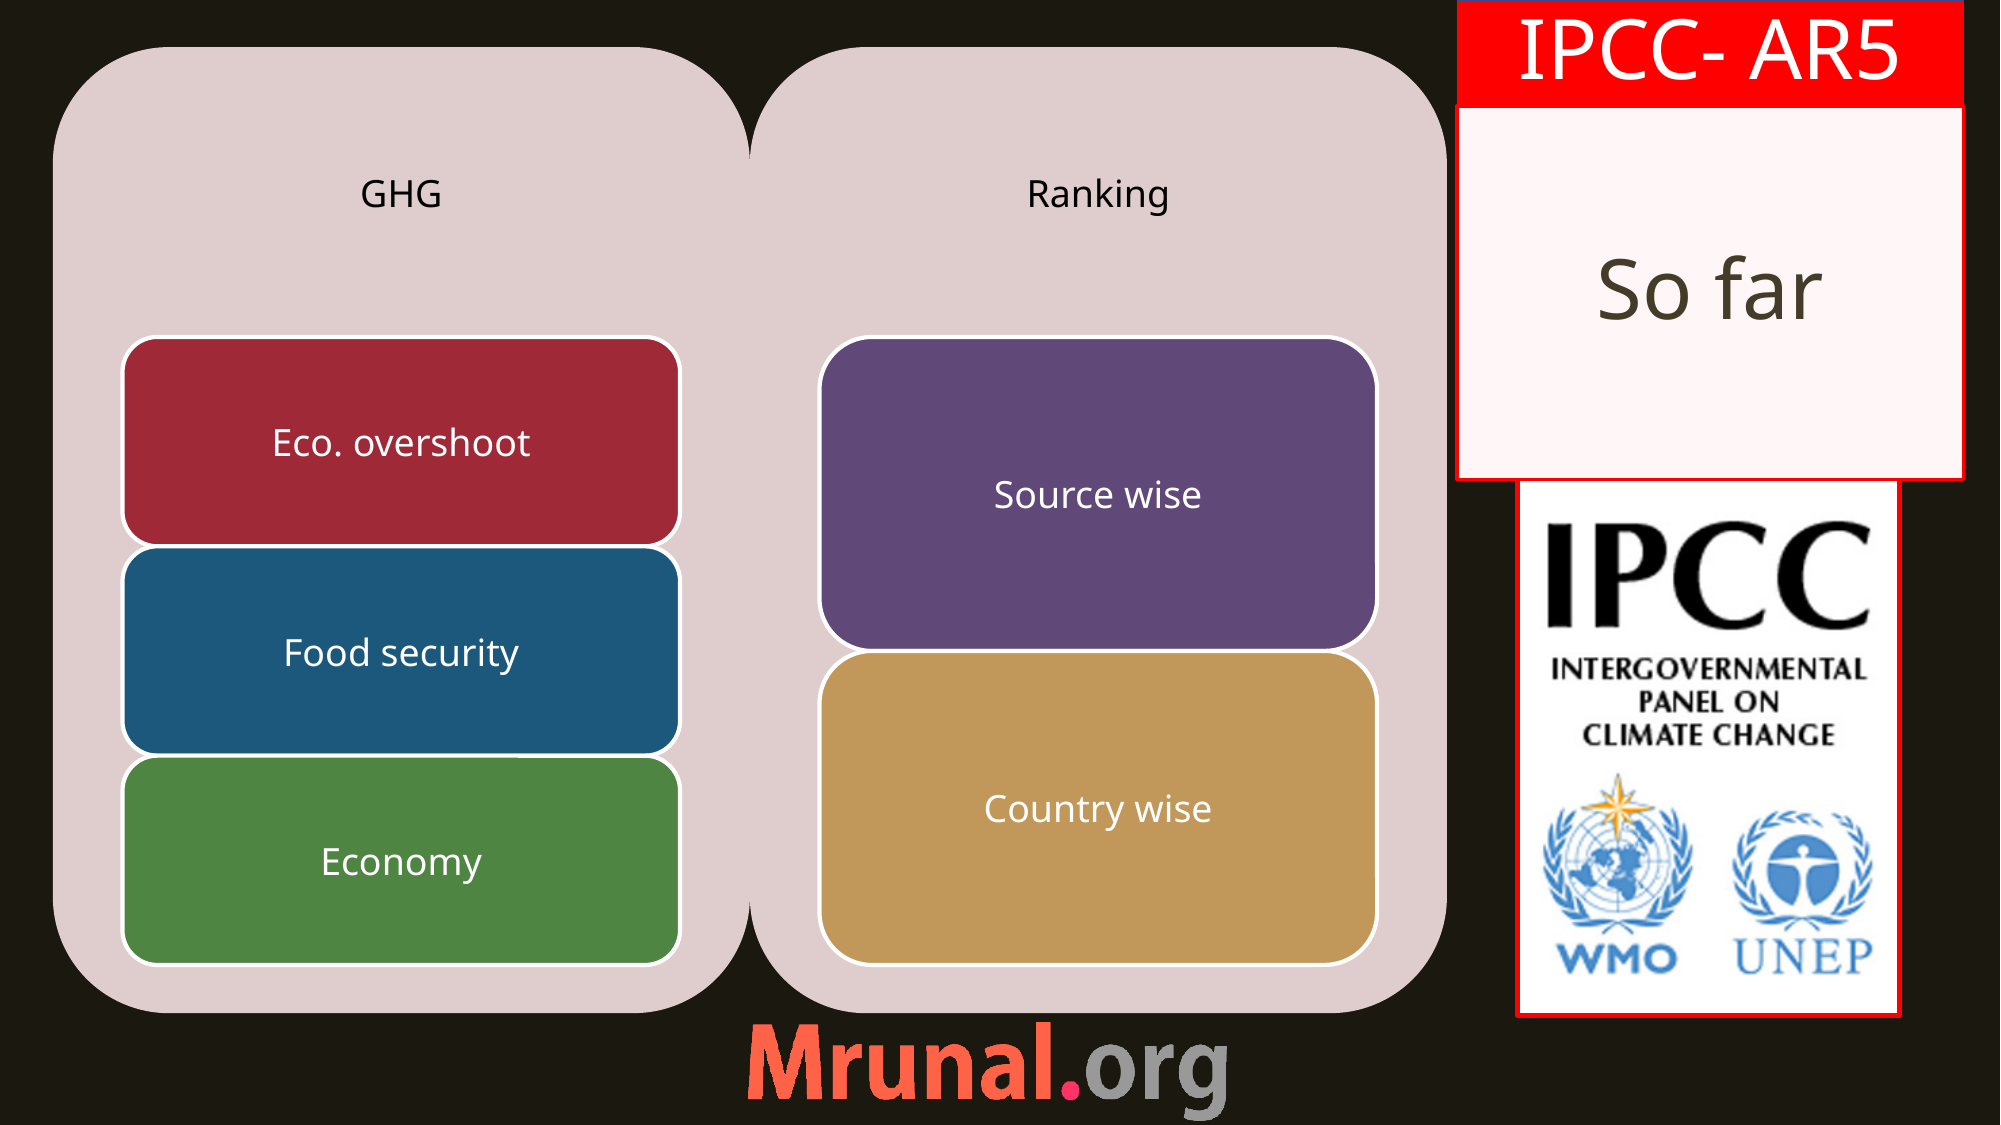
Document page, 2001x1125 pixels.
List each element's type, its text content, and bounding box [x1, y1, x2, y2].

picture [741, 1014, 1230, 1125]
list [1519, 478, 1898, 1014]
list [52, 46, 1448, 1014]
title So far [1455, 104, 1965, 481]
list IPCC- AR5 [1457, 0, 1964, 106]
